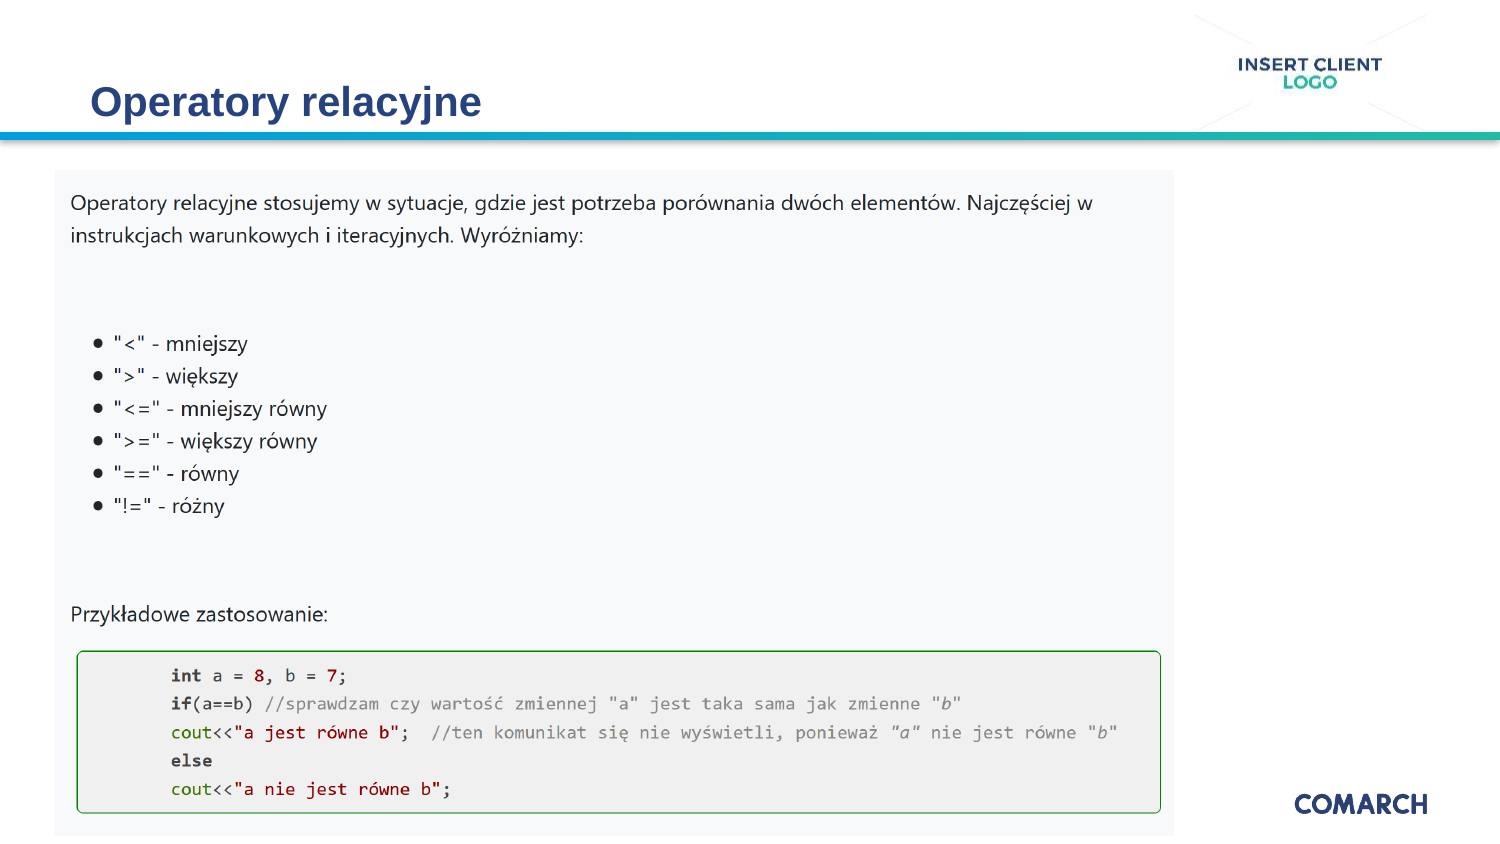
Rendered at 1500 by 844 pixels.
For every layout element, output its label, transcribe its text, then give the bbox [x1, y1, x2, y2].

title Operatory relacyjne [75, 17, 1425, 133]
picture [1194, 15, 1426, 132]
picture [54, 170, 1175, 837]
picture [1294, 793, 1427, 814]
